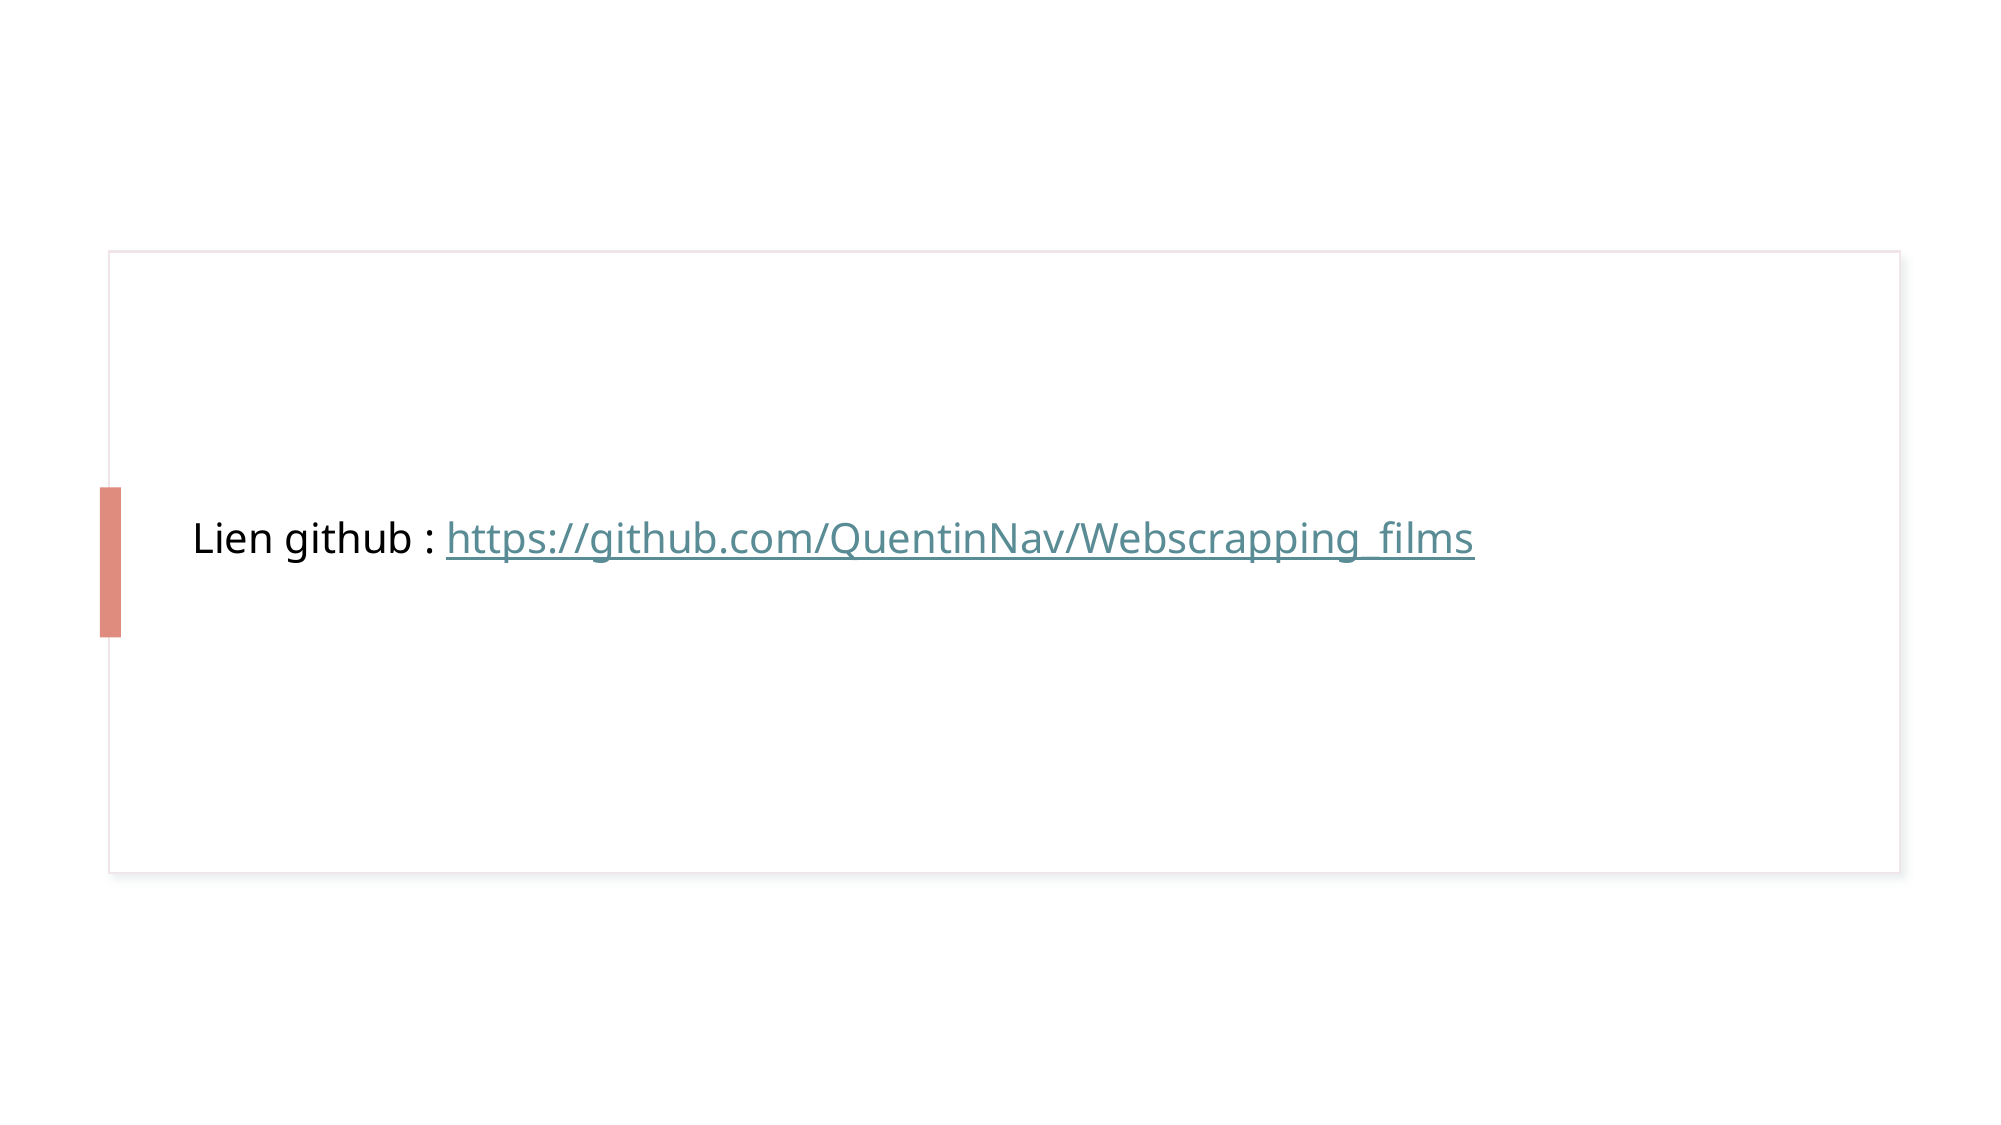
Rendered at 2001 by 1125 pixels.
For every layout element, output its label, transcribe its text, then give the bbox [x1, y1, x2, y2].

title Lien github : https://github.com/QuentinNav/Webscrapping_films [176, 318, 1847, 809]
